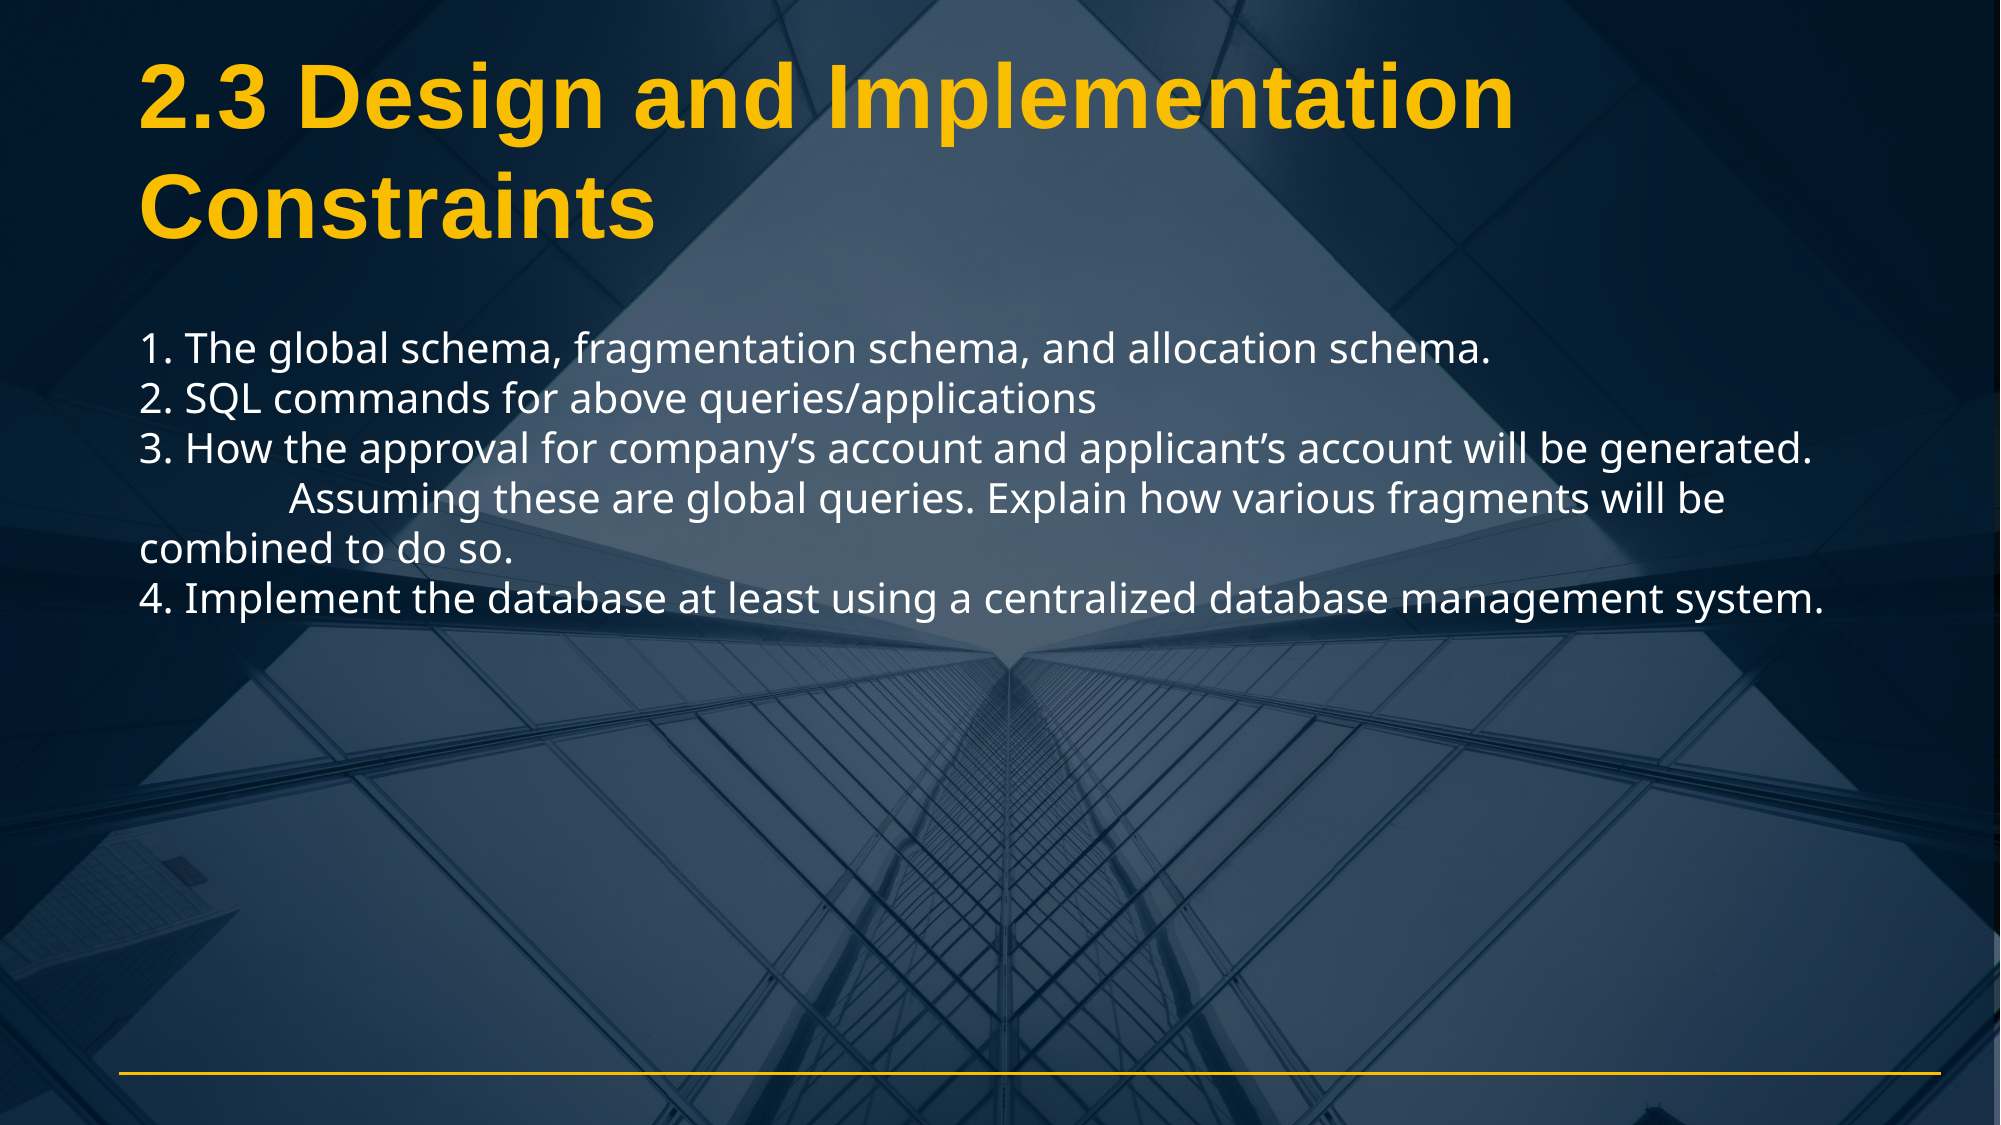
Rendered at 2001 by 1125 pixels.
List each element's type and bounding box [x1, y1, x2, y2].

text_box [118, 29, 1942, 1074]
picture [0, 0, 2000, 1125]
